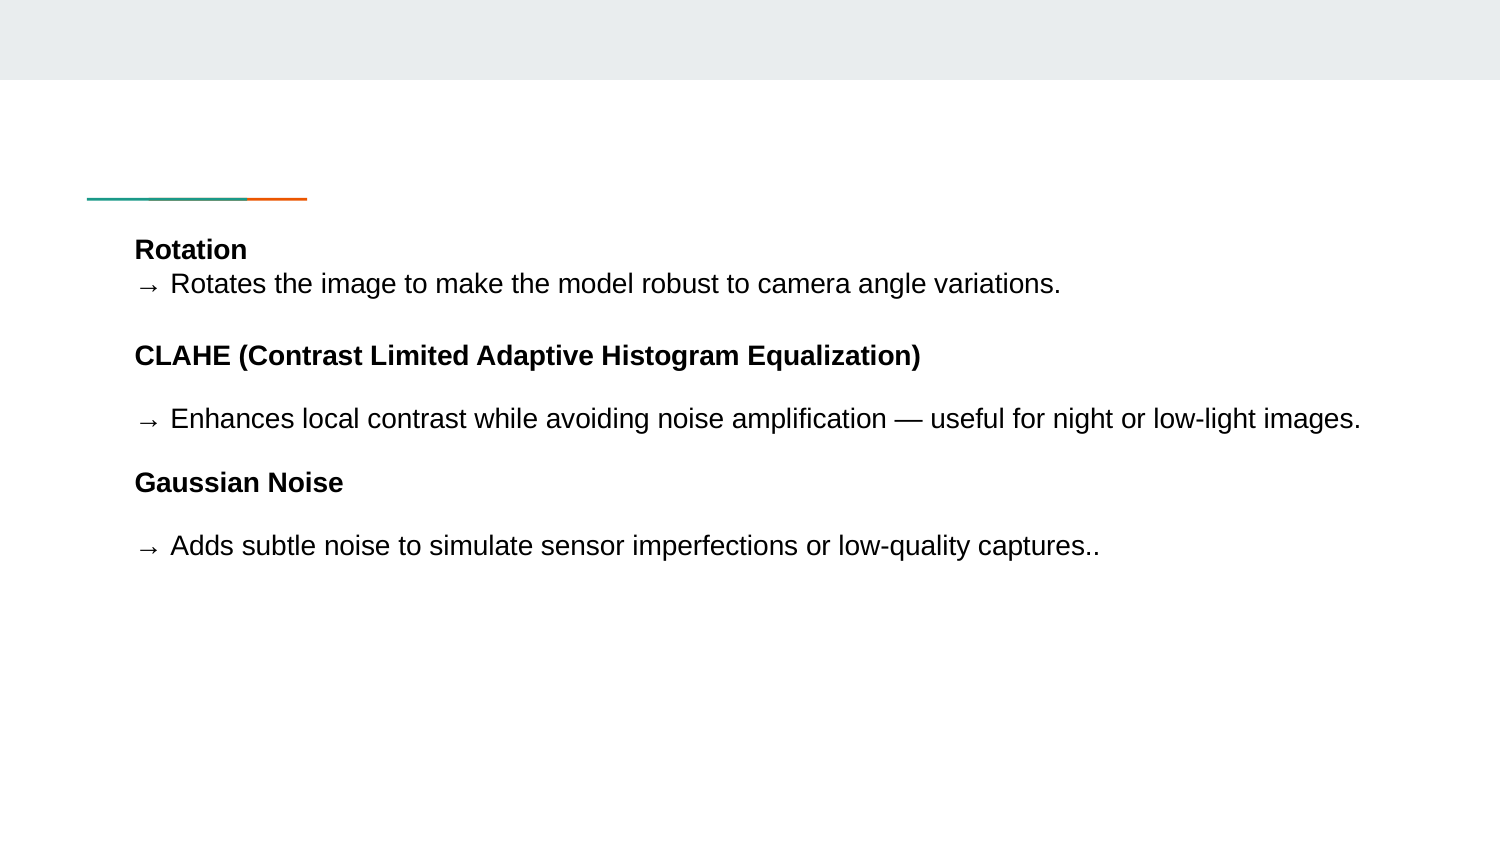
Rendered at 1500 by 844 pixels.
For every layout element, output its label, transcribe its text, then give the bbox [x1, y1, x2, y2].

list CLAHE (Contrast Limited Adaptive Histogram Equalization) → Enhances local contrast while avoiding noise amplification — useful for night or low-light images. Gaussian Noise → Adds subtle noise to simulate sensor imperfections or low-quality captures.. [119, 316, 1381, 712]
title Rotation → Rotates the image to make the model robust to camera angle variations. [119, 216, 1381, 316]
